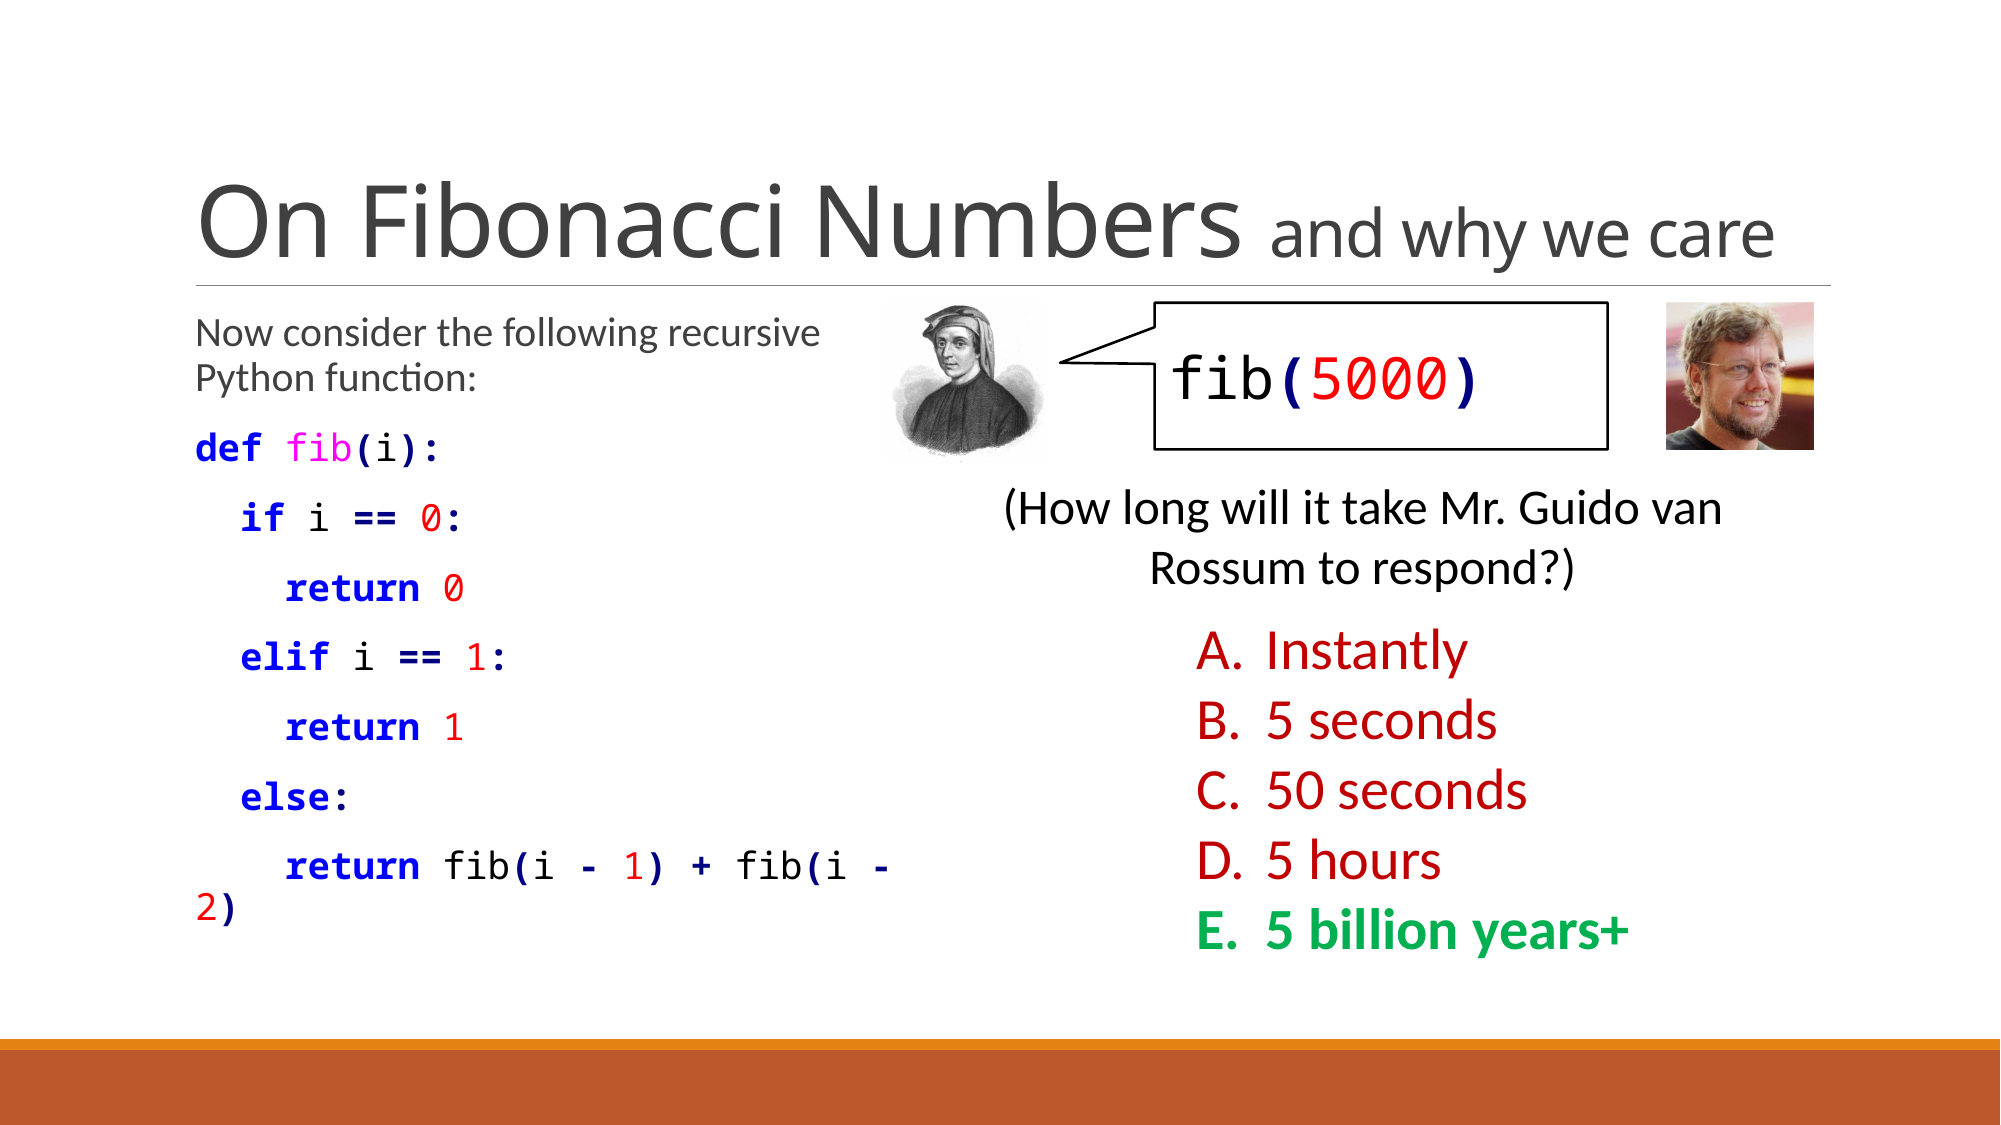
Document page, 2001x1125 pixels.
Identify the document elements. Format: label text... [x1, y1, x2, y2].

picture [886, 302, 1047, 462]
picture [1665, 302, 1814, 450]
title On Fibonacci Numbers and why we care [180, 47, 1830, 285]
text_box Instantly 5 seconds 50 seconds 5 hours 5 billion years+ [1181, 603, 1677, 969]
list Now consider the following recursive Python function: def fib(i): if i == 0: return 0 elif i == 1: return 1 else: return fib(i - 1) + fib(i - 2) [180, 302, 908, 963]
text_box (How long will it take Mr. Guido van Rossum to respond?) [975, 467, 1751, 602]
text_box fib(5000) [1058, 301, 1609, 451]
